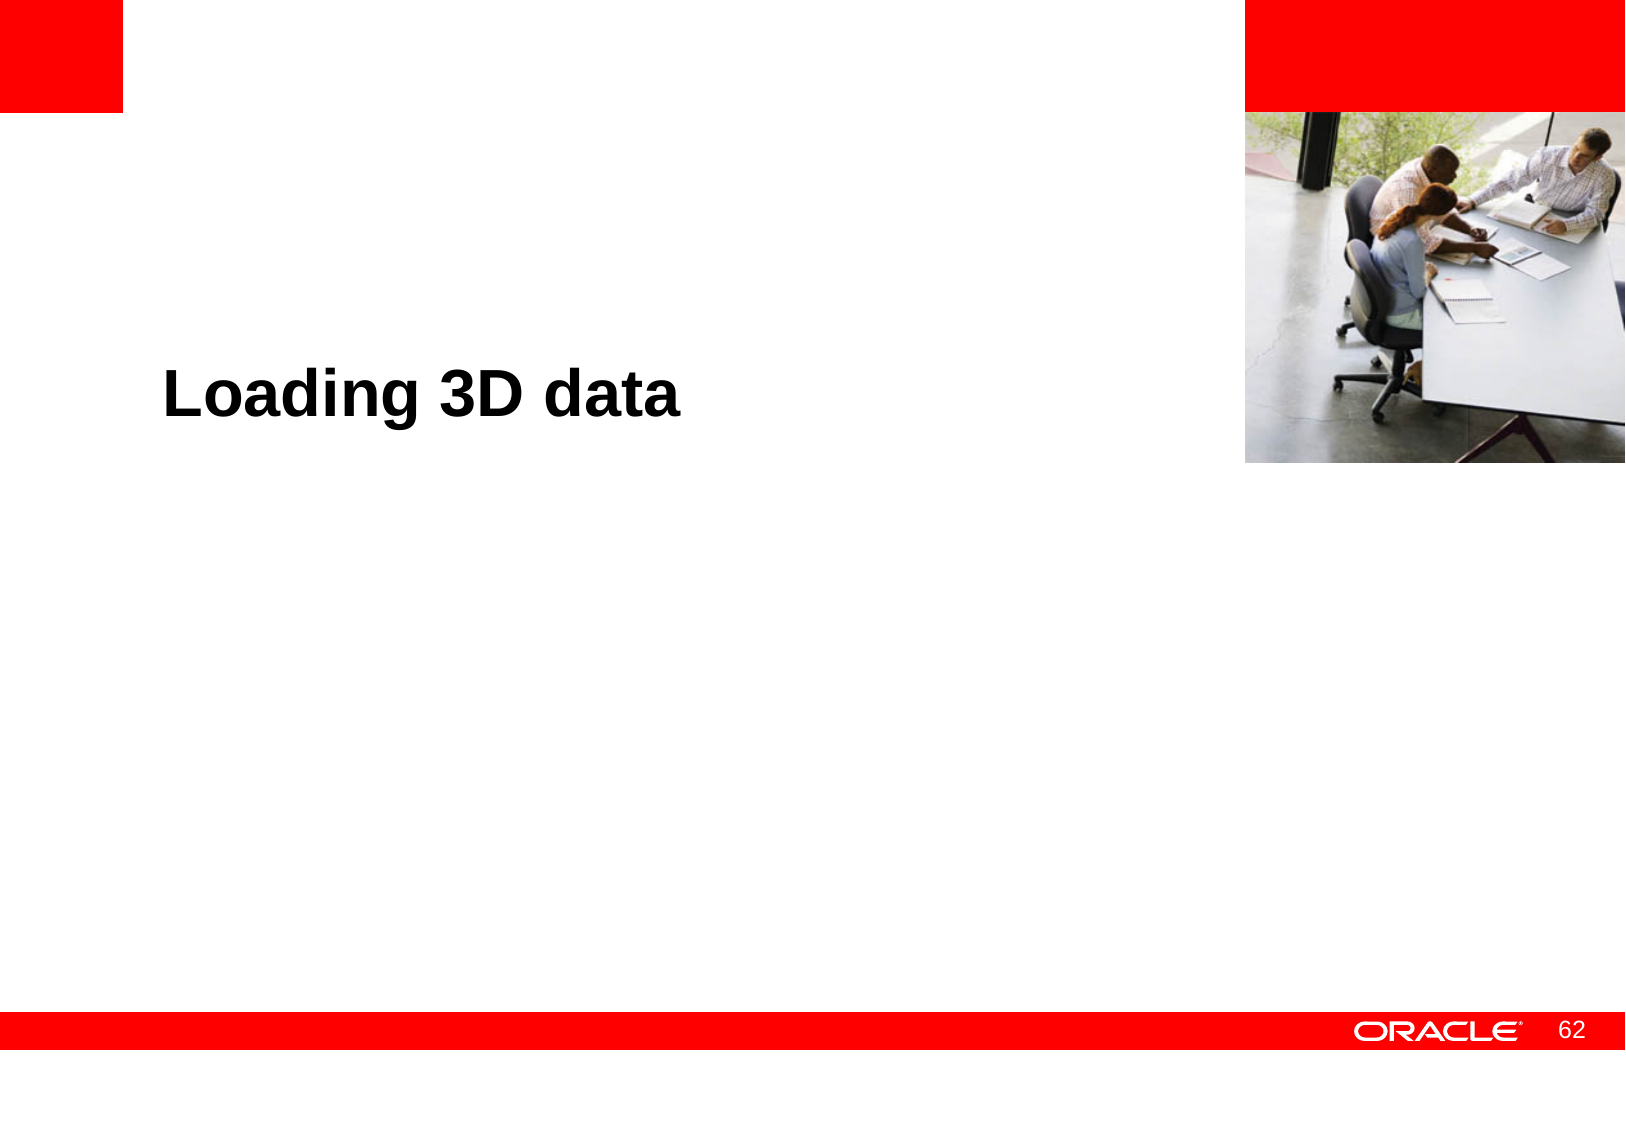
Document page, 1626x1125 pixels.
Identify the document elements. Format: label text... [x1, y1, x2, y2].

picture [0, 0, 123, 113]
text_box Loading 3D data [162, 349, 1040, 430]
picture [0, 1012, 1625, 1050]
picture [1245, 0, 1625, 463]
